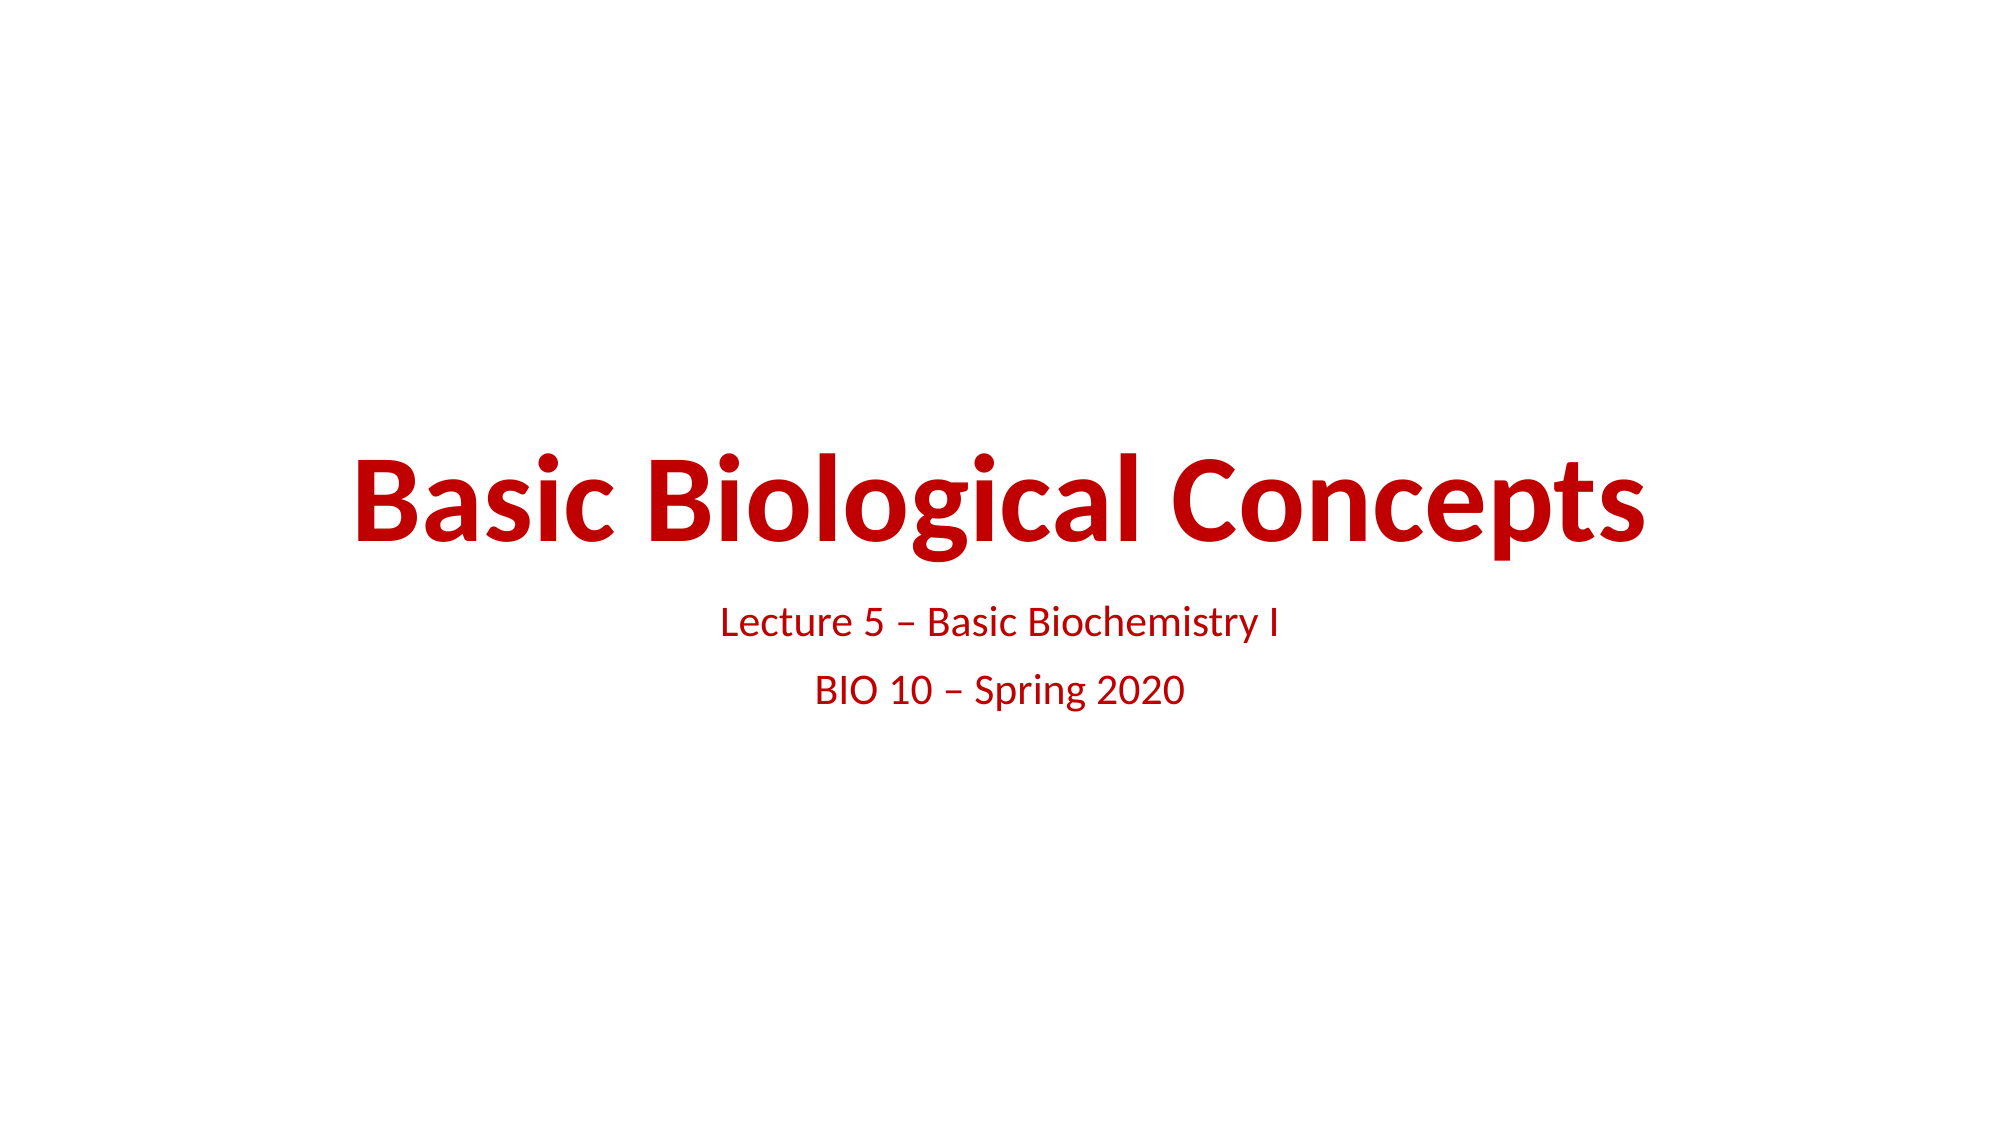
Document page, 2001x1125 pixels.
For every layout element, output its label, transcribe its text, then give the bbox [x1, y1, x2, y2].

subtitle Lecture 5 – Basic Biochemistry I BIO 10 – Spring 2020 [249, 590, 1750, 863]
title Basic Biological Concepts [249, 184, 1750, 576]
